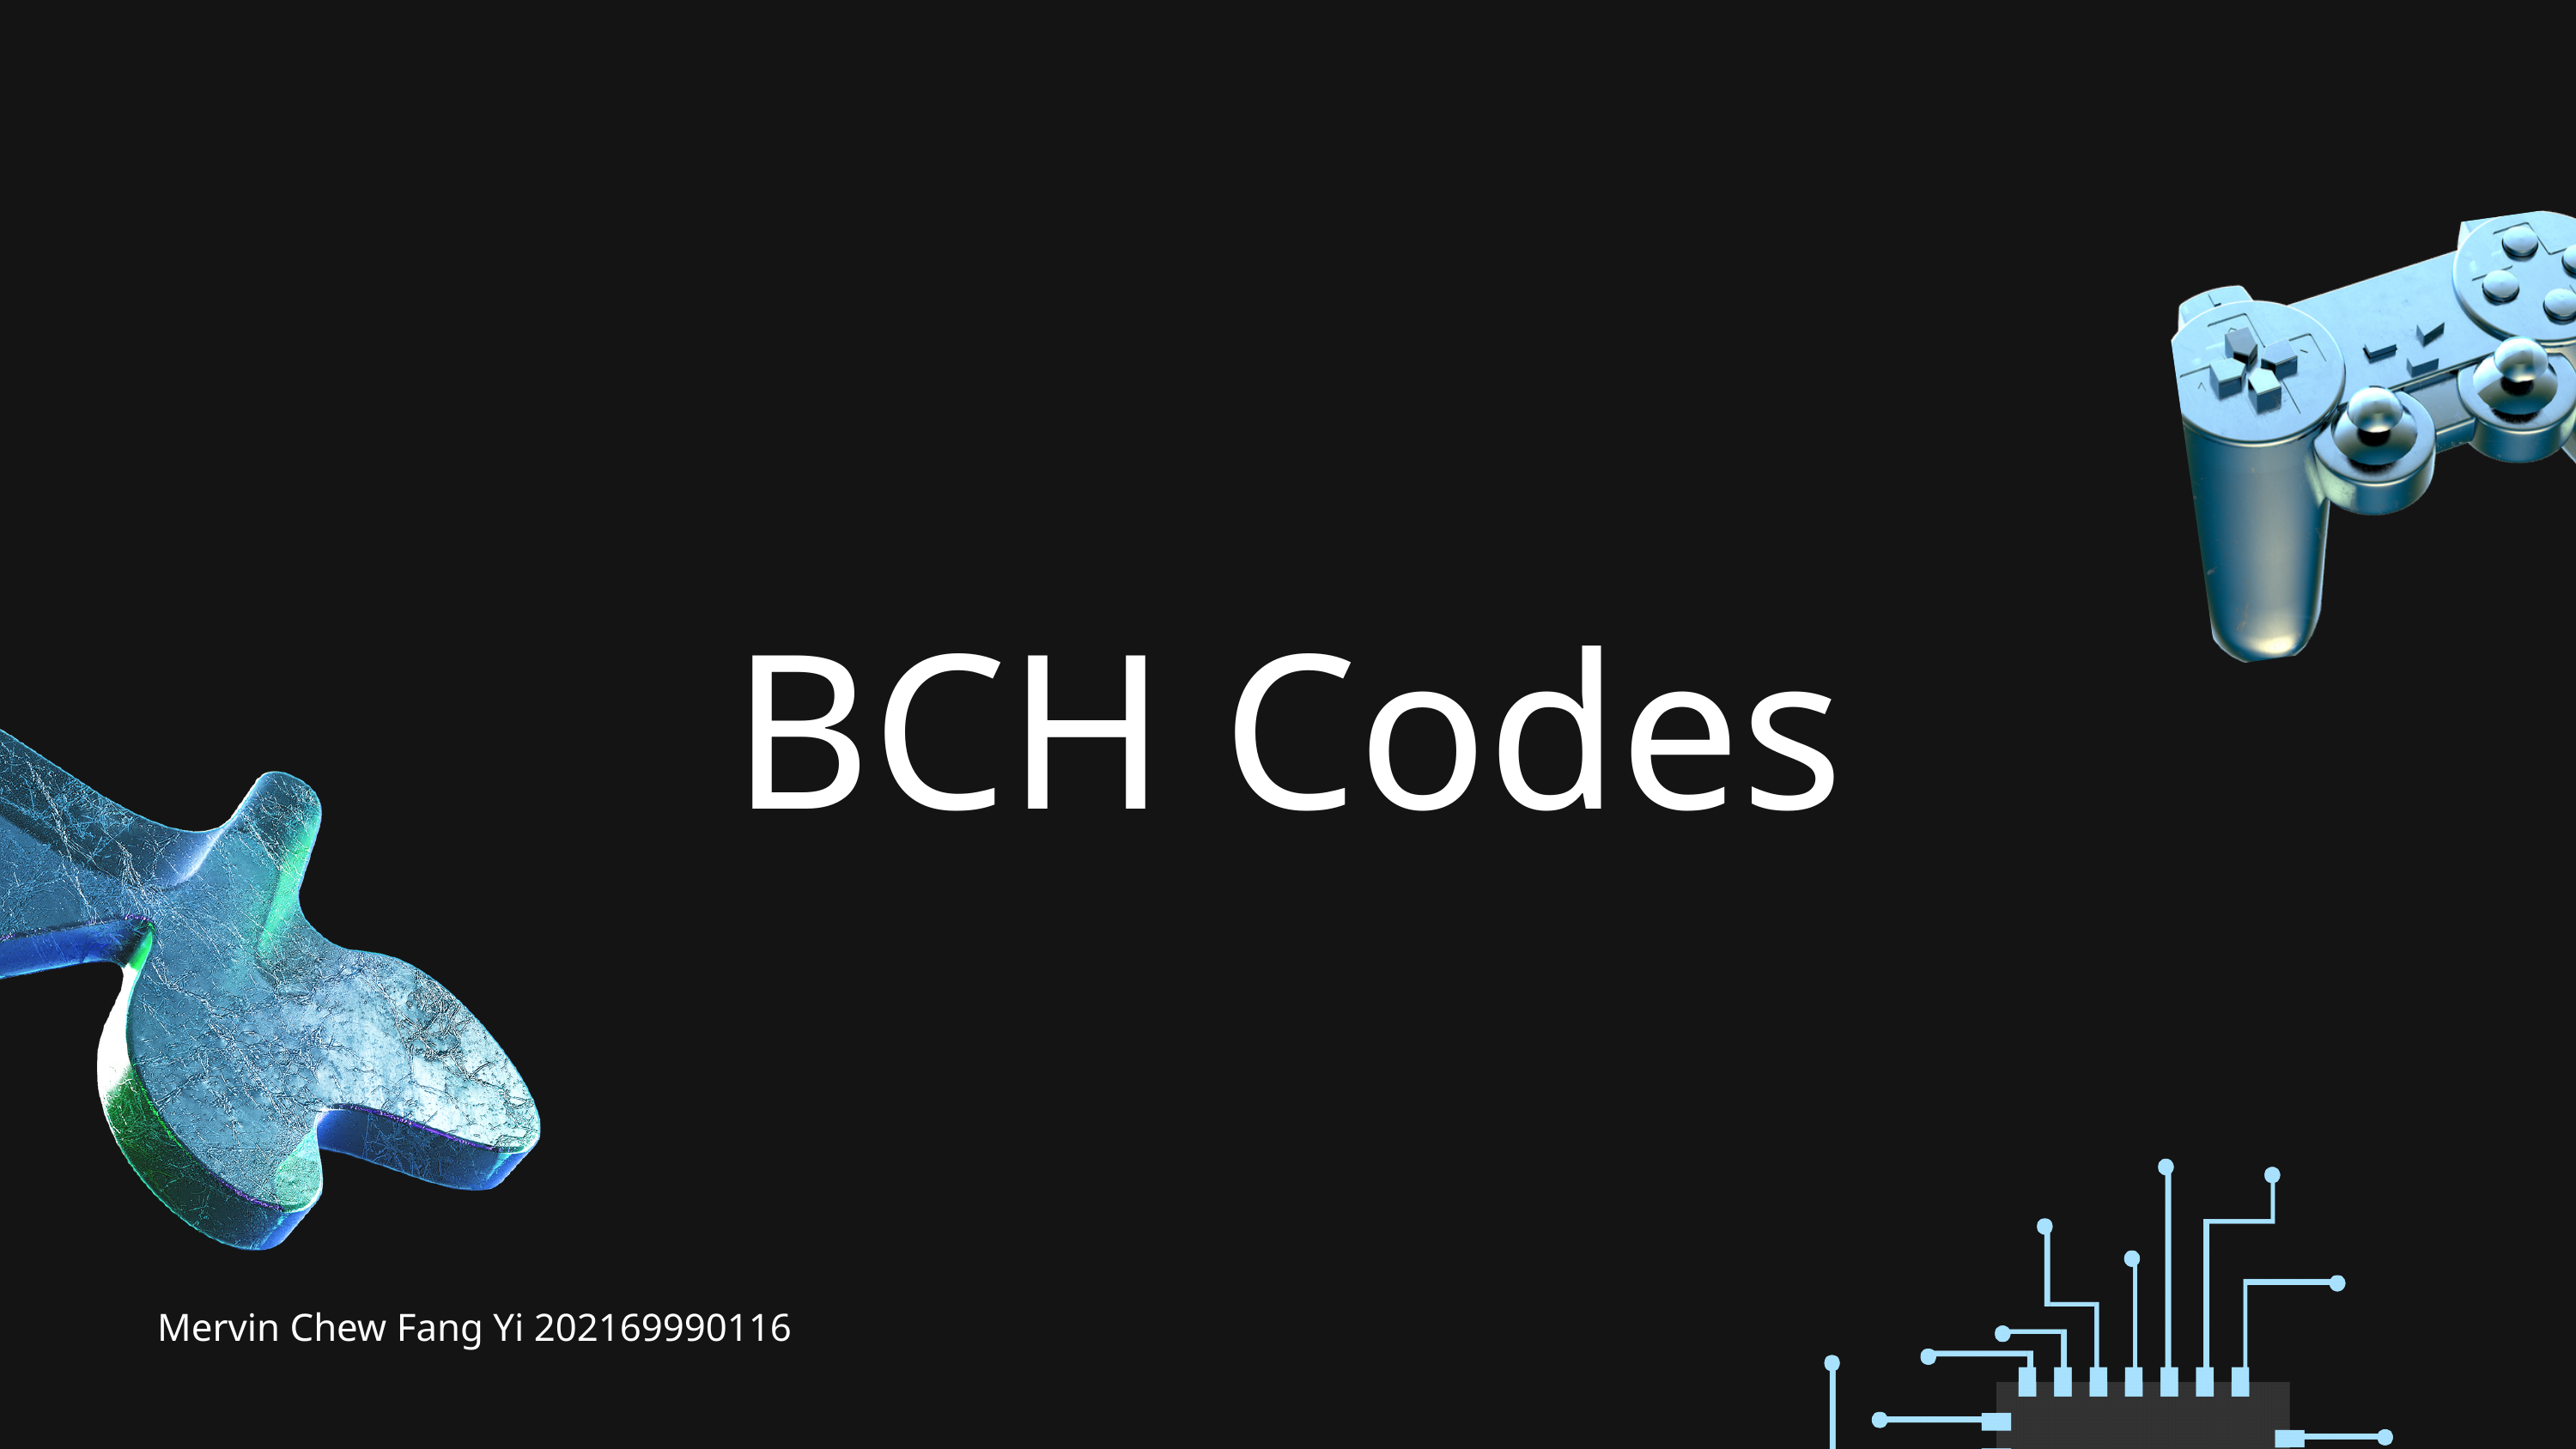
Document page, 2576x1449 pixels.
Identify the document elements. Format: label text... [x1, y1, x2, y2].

text_box [1821, 1158, 2396, 1449]
text_box [0, 693, 541, 1251]
text_box [2160, 205, 2576, 667]
text_box BCH Codes [467, 594, 2109, 852]
text_box Mervin Chew Fang Yi 202169990116 [145, 1303, 804, 1349]
